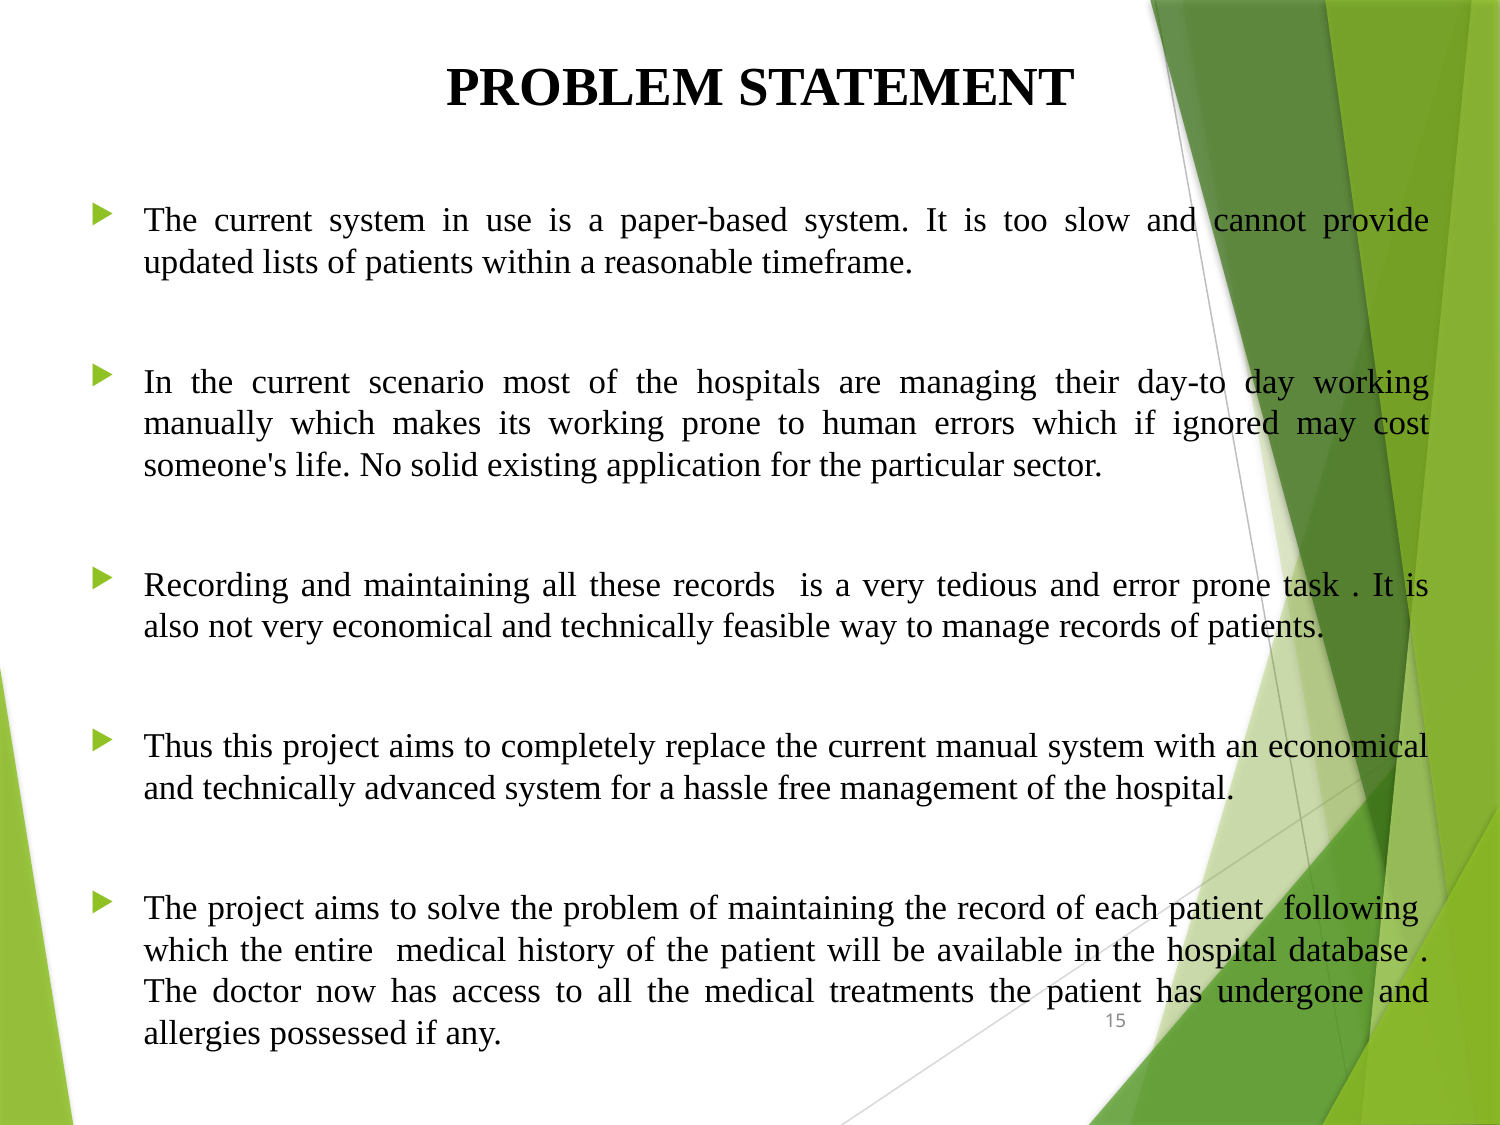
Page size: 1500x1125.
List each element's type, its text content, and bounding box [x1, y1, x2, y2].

slide_number 15 [1057, 991, 1142, 1051]
list PROBLEM STATEMENT The current system in use is a paper-based system. It is too slow and cannot provide updated lists of patients within a reasonable timeframe. In the current scenario most of the hospitals are managing their day-to day working manually which makes its working prone to human errors which if ignored may cost someone's life. No solid existing application for the particular sector. Recording and maintaining all these records is a very tedious and error prone task . It is also not very economical and technically feasible way to manage records of patients. Thus this project aims to completely replace the current manual system with an economical and technically advanced system for a hassle free management of the hospital. The project aims to solve the problem of maintaining the record of each patient following which the entire medical history of the patient will be available in the hospital database . The doctor now has access to all the medical treatments the patient has undergone and allergies possessed if any. [75, 42, 1447, 1059]
